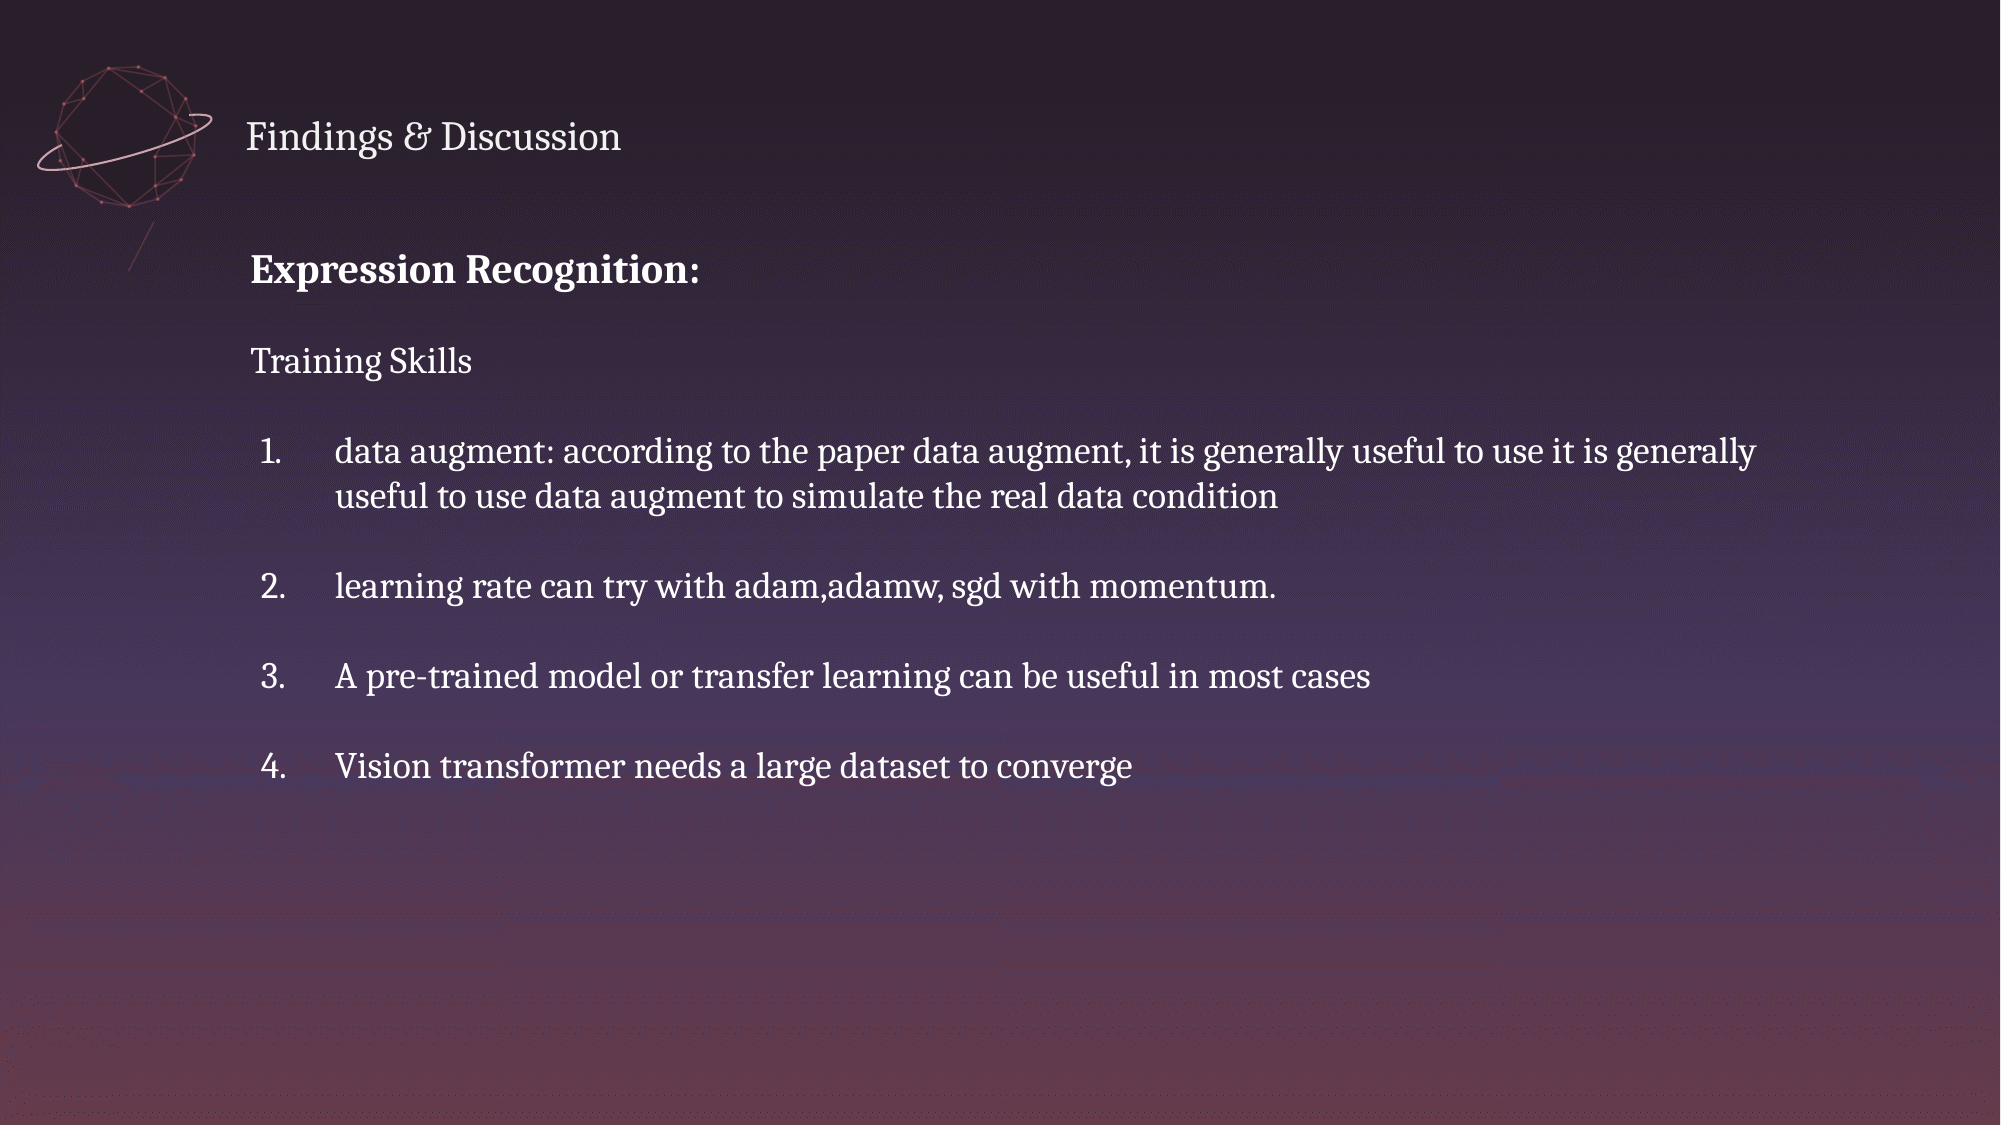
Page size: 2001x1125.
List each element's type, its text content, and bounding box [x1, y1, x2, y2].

text_box Findings & Discussion [252, 101, 828, 167]
text_box Expression Recognition: Training Skills data augment: according to the paper data augment, it is generally useful to use it is generally useful to use data augment to simulate the real data condition learning rate can try with adam,adamw, sgd with momentum. A pre-trained model or transfer learning can be useful in most cases Vision transformer needs a large dataset to converge [235, 226, 1873, 847]
picture [0, 0, 2001, 1125]
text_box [29, 39, 248, 274]
